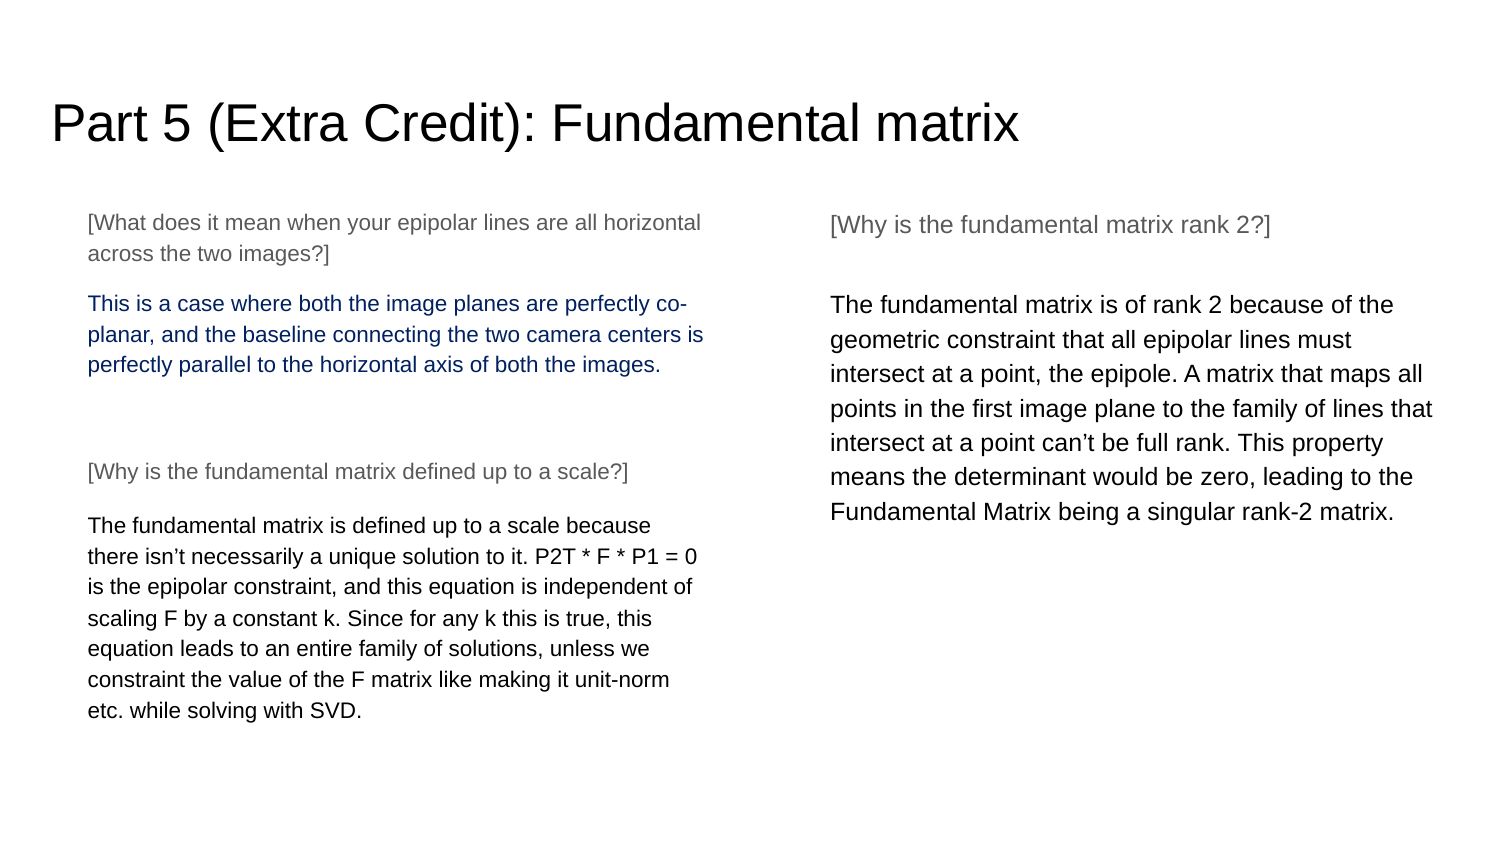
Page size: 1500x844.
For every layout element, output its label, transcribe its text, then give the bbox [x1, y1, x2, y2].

list [What does it mean when your epipolar lines are all horizontal across the two images?] This is a case where both the image planes are perfectly co-planar, and the baseline connecting the two camera centers is perfectly parallel to the horizontal axis of both the images. [Why is the fundamental matrix defined up to a scale?] The fundamental matrix is defined up to a scale because there isn’t necessarily a unique solution to it. P2T * F * P1 = 0 is the epipolar constraint, and this equation is independent of scaling F by a constant k. Since for any k this is true, this equation leads to an entire family of solutions, unless we constraint the value of the F matrix like making it unit-norm etc. while solving with SVD. [51, 189, 708, 750]
list [Why is the fundamental matrix rank 2?] The fundamental matrix is of rank 2 because of the geometric constraint that all epipolar lines must intersect at a point, the epipole. A matrix that maps all points in the first image plane to the family of lines that intersect at a point can’t be full rank. This property means the determinant would be zero, leading to the Fundamental Matrix being a singular rank-2 matrix. [792, 189, 1449, 750]
title Part 5 (Extra Credit): Fundamental matrix [51, 72, 1449, 167]
